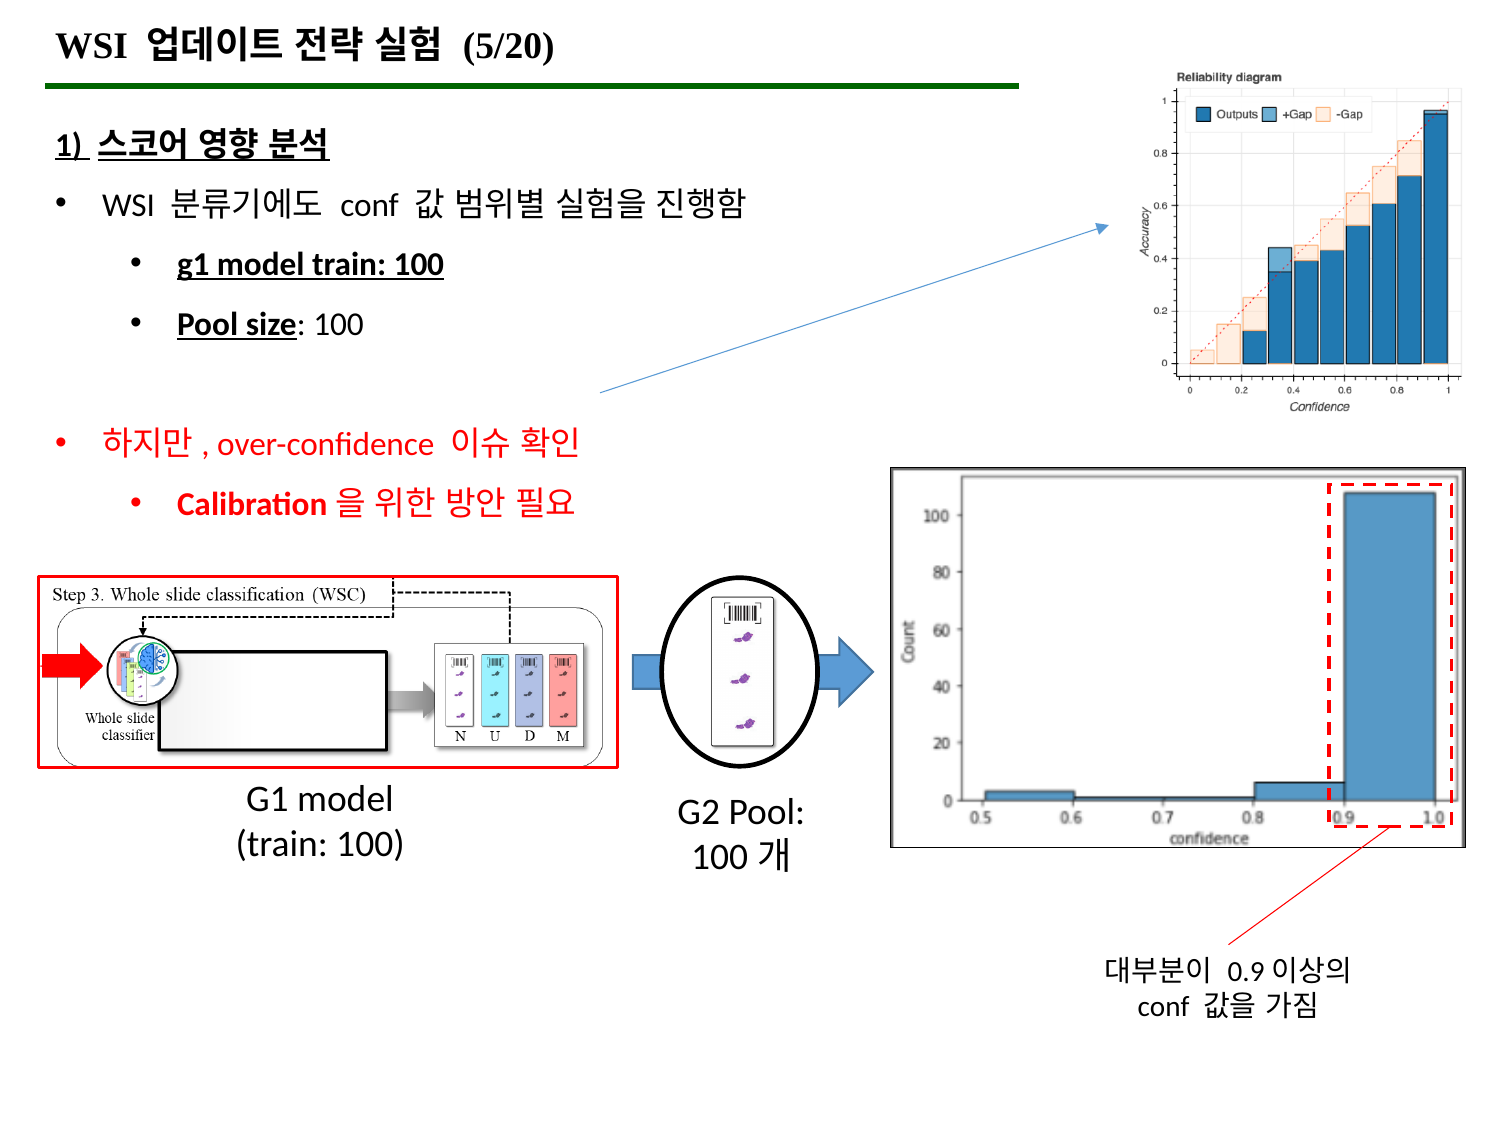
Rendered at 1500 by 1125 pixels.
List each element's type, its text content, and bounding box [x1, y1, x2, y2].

text_box G2 Pool: 100개 [661, 779, 821, 885]
picture [709, 595, 780, 751]
text_box 1) 스코어 영향 분석 WSI 분류기에도 conf 값 범위별 실험을 진행함 g1 model train: 100 Pool size: 100 하지만, over-confidence 이슈 확인 Calibration을 위한 방안 필요 [40, 95, 974, 530]
text_box G1 model (train: 100) [147, 767, 493, 872]
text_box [599, 224, 1109, 393]
picture [890, 467, 1466, 848]
text_box WSI 업데이트 전략 실험 (5/20) [40, 14, 818, 74]
text_box [631, 654, 661, 690]
picture [1137, 65, 1481, 419]
text_box [660, 576, 819, 768]
picture [40, 578, 616, 767]
text_box [818, 635, 875, 709]
text_box 대부분이 0.9이상의 conf 값을 가짐 [1074, 944, 1383, 1030]
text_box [1228, 826, 1391, 945]
